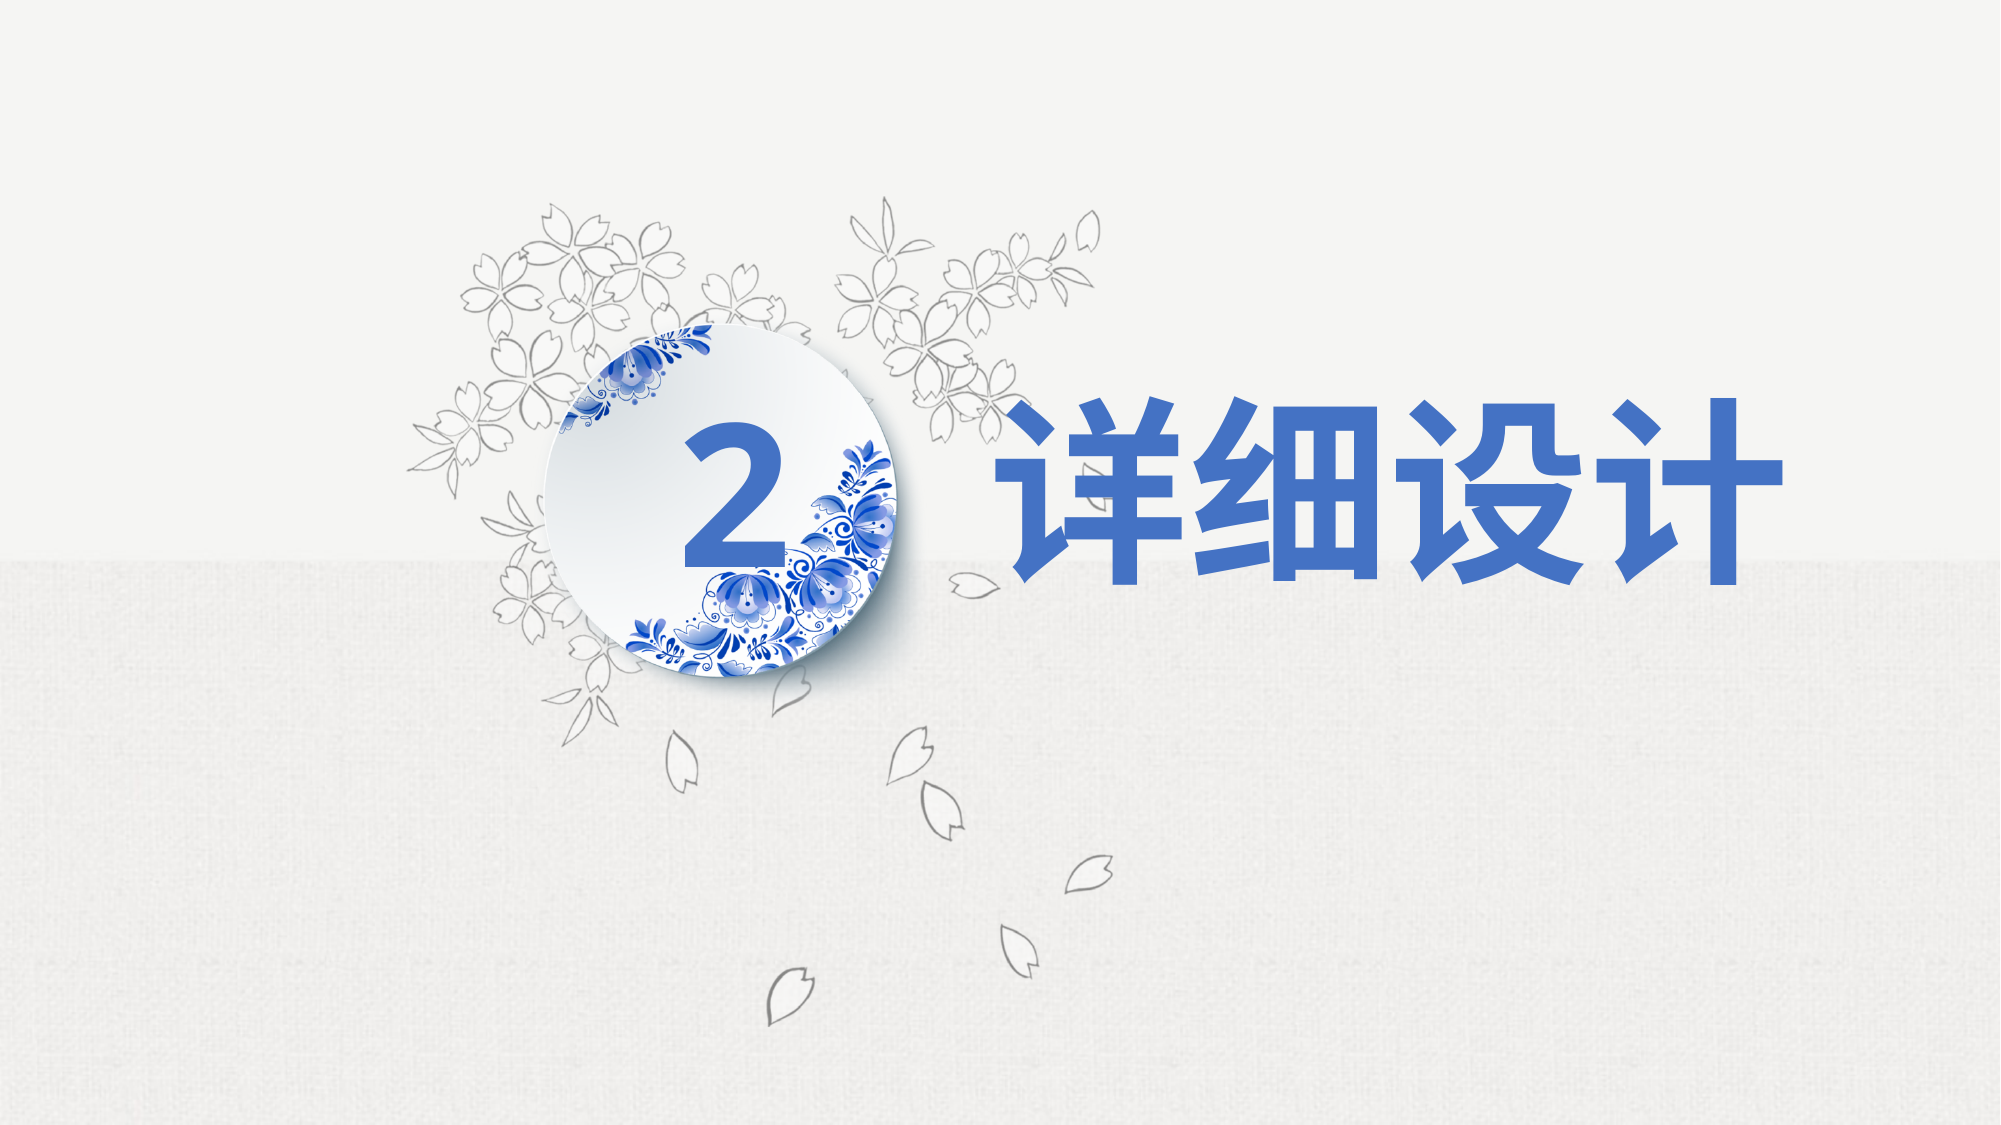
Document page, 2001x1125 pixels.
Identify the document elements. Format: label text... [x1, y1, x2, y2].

picture [0, 0, 2001, 1125]
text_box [499, 247, 950, 728]
text_box 详细设计 [1181, 360, 1805, 615]
